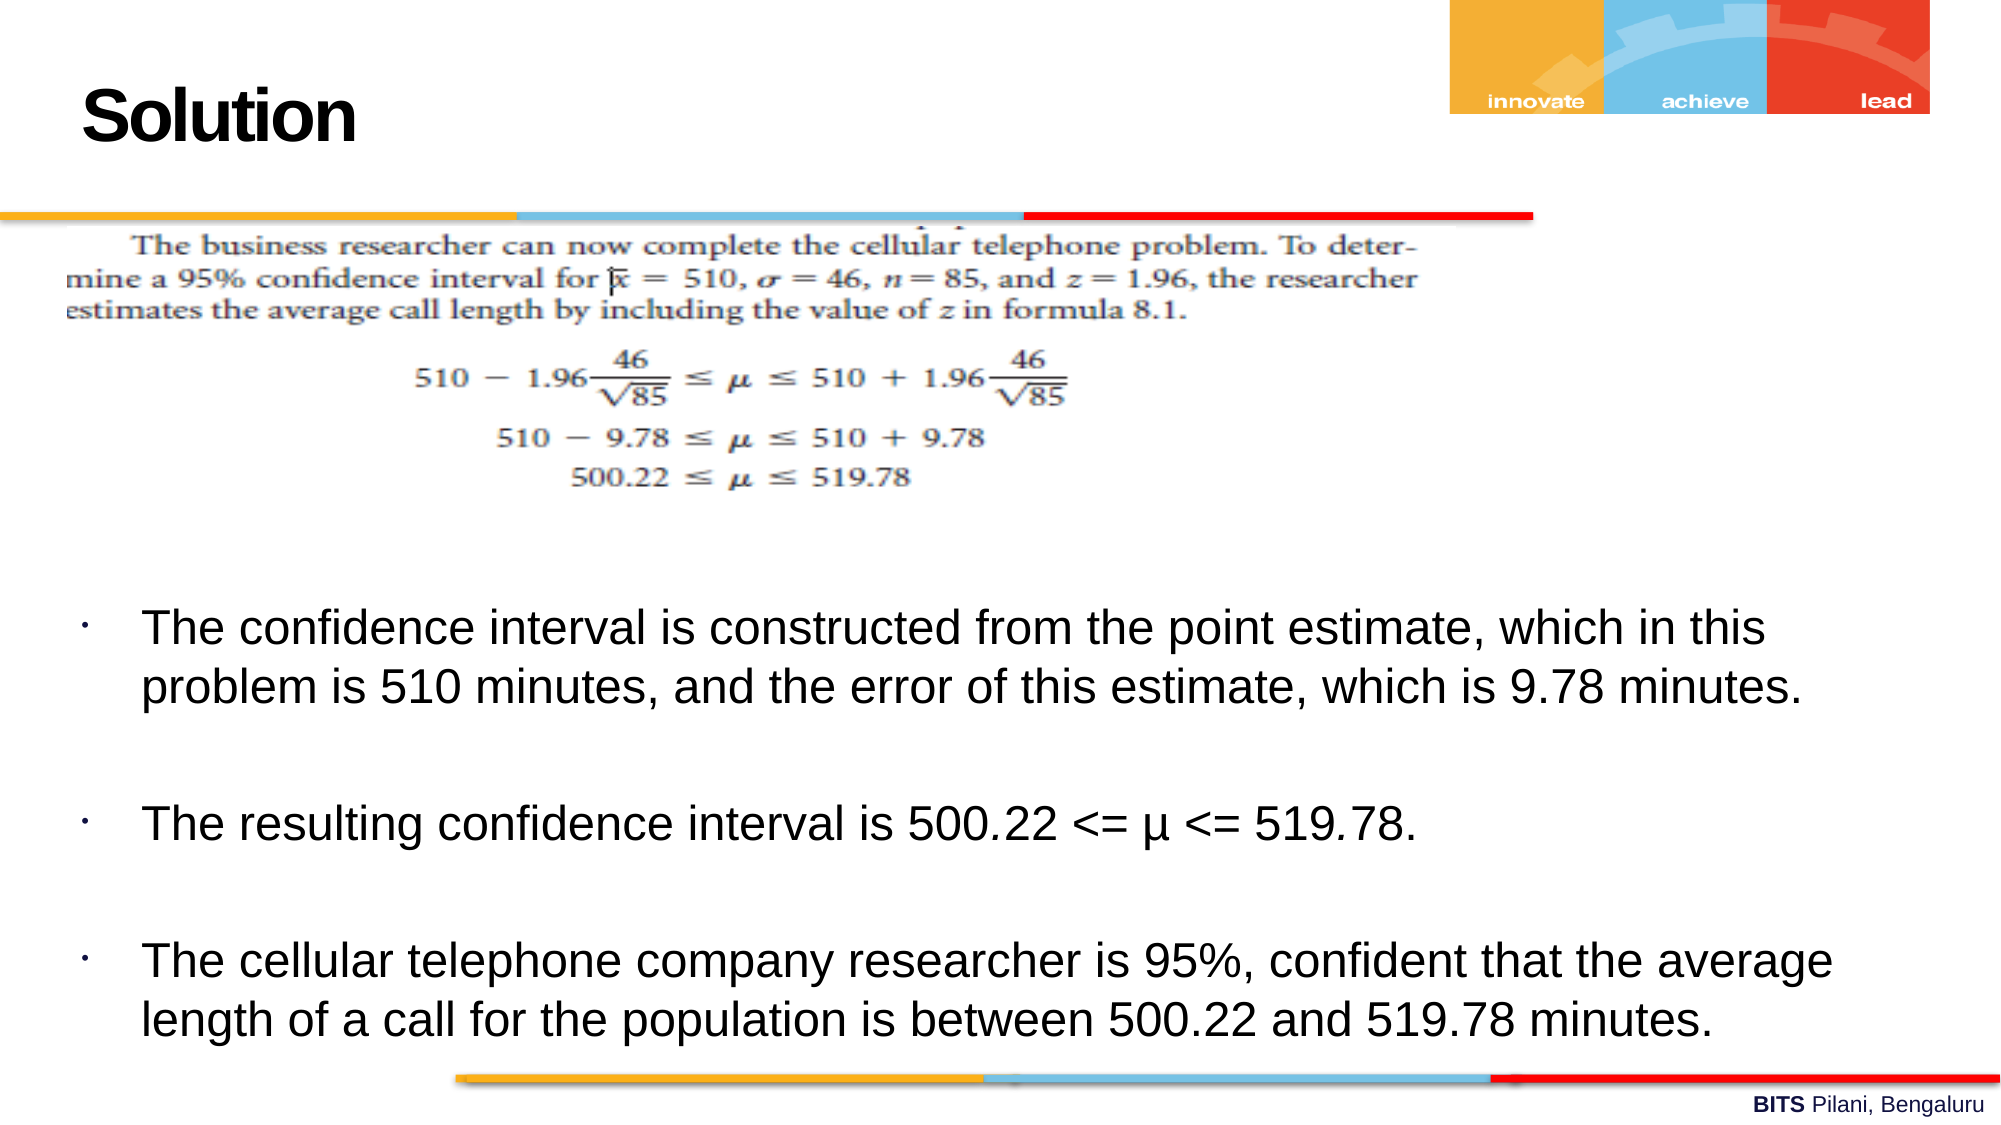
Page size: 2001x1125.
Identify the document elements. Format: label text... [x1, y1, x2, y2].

list The confidence interval is constructed from the point estimate, which in this problem is 510 minutes, and the error of this estimate, which is 9.78 minutes. The resulting confidence interval is 500.22 <= µ <= 519.78. The cellular telephone company researcher is 95%, confident that the average length of a call for the population is between 500.22 and 519.78 minutes. [66, 245, 1867, 1062]
list Solution [66, 24, 1450, 213]
picture [67, 226, 1456, 547]
picture [1449, 0, 1930, 114]
